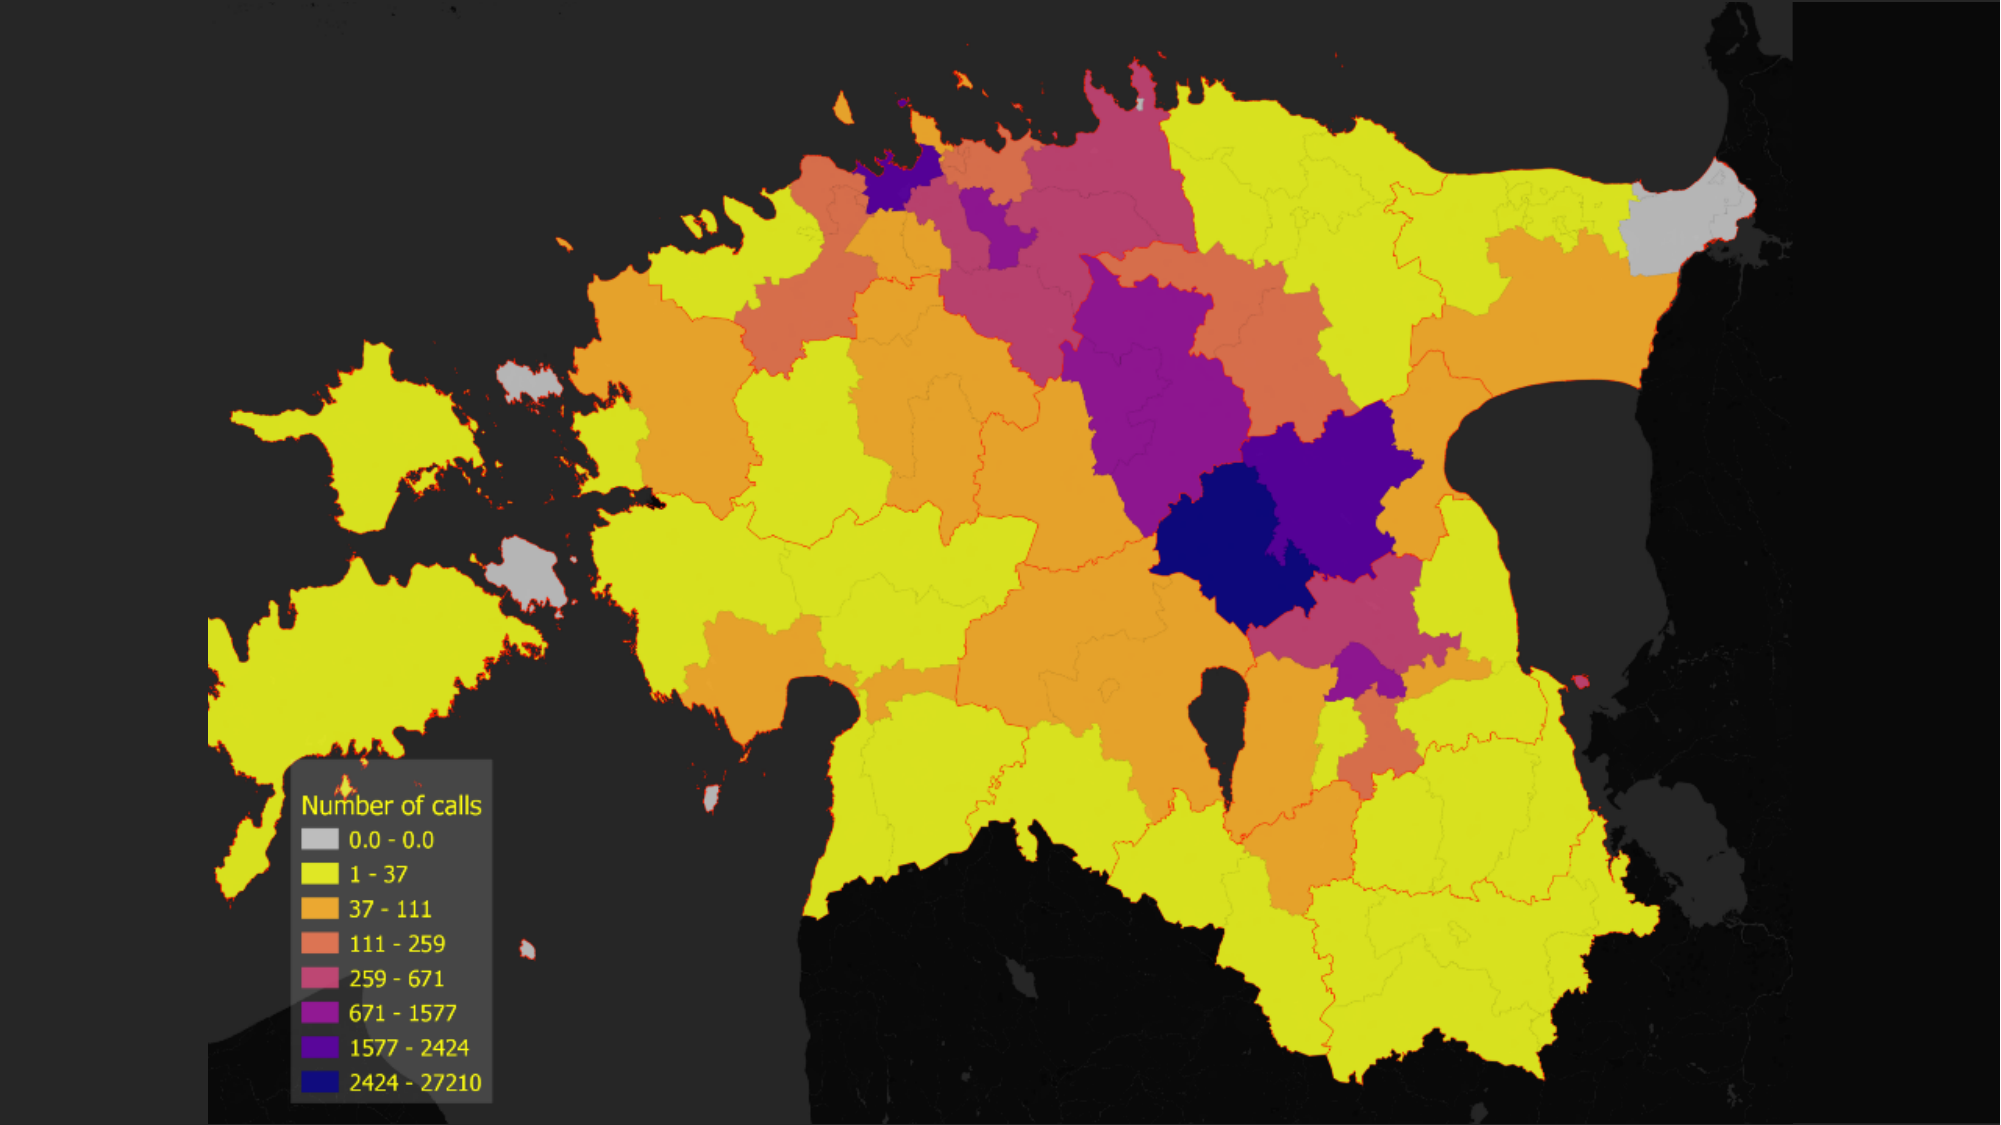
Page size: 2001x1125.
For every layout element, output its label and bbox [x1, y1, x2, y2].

text_box [208, 2, 2000, 1124]
